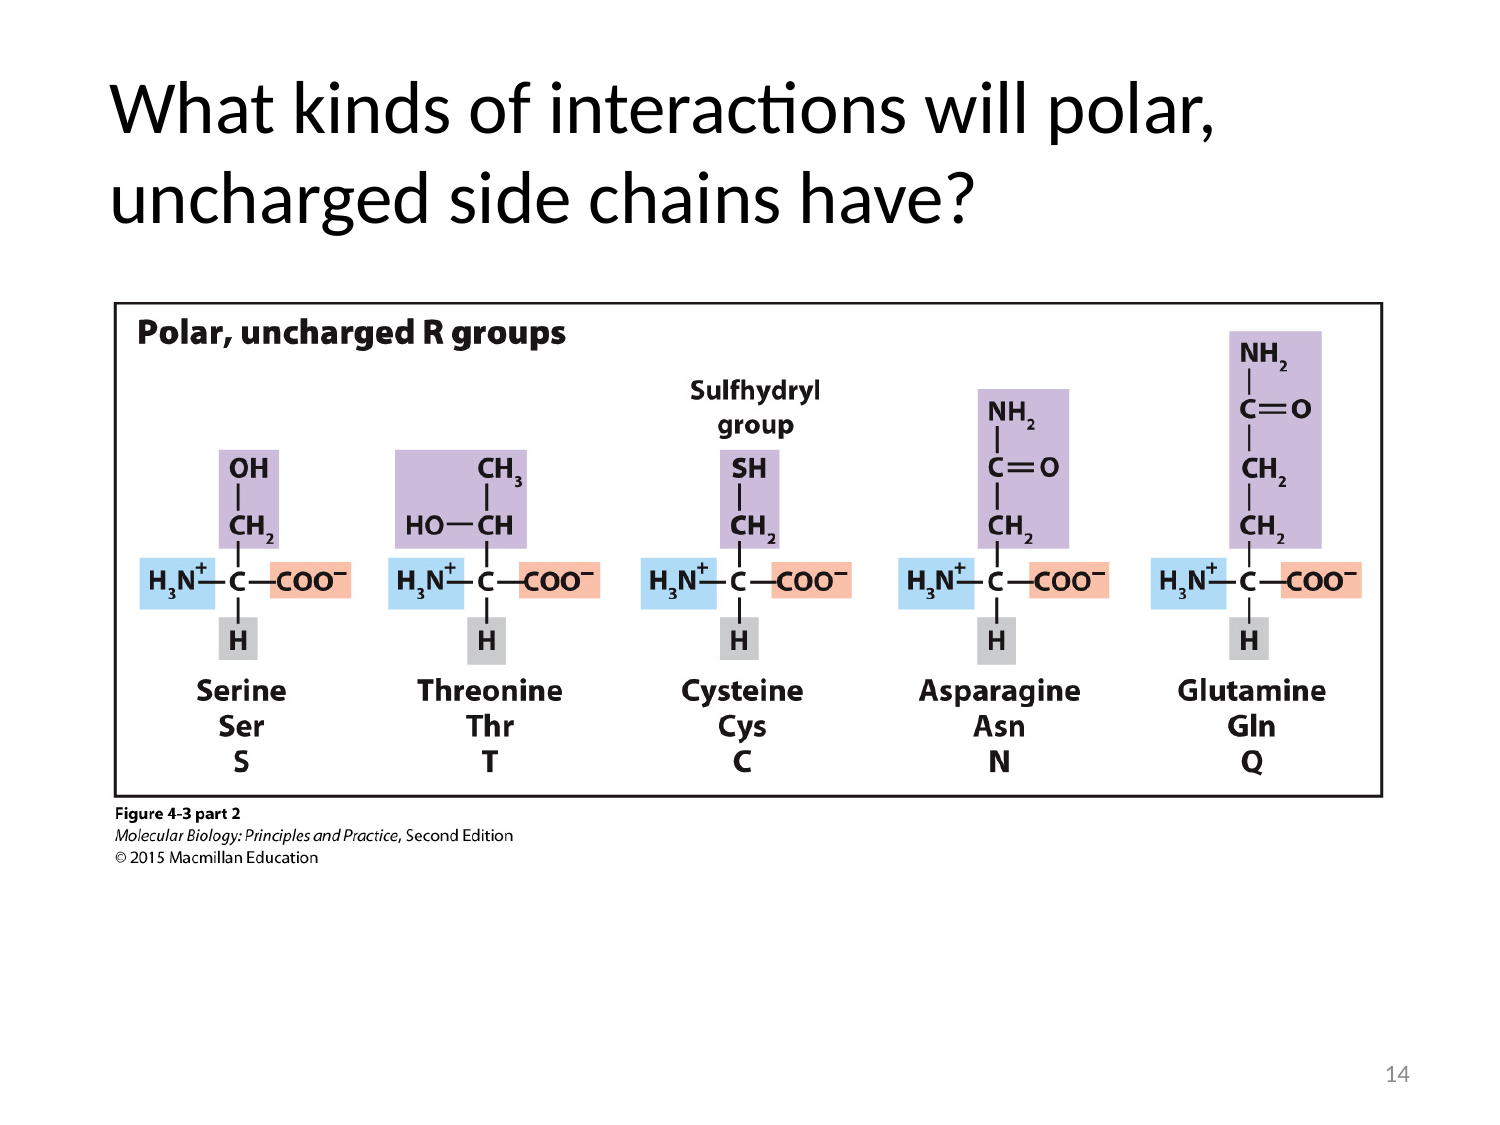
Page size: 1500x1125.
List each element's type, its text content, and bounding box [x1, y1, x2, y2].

text_box What kinds of interactions will polar, uncharged side chains have? [94, 51, 1425, 247]
slide_number 14 [1074, 1042, 1425, 1103]
picture [106, 294, 1388, 870]
